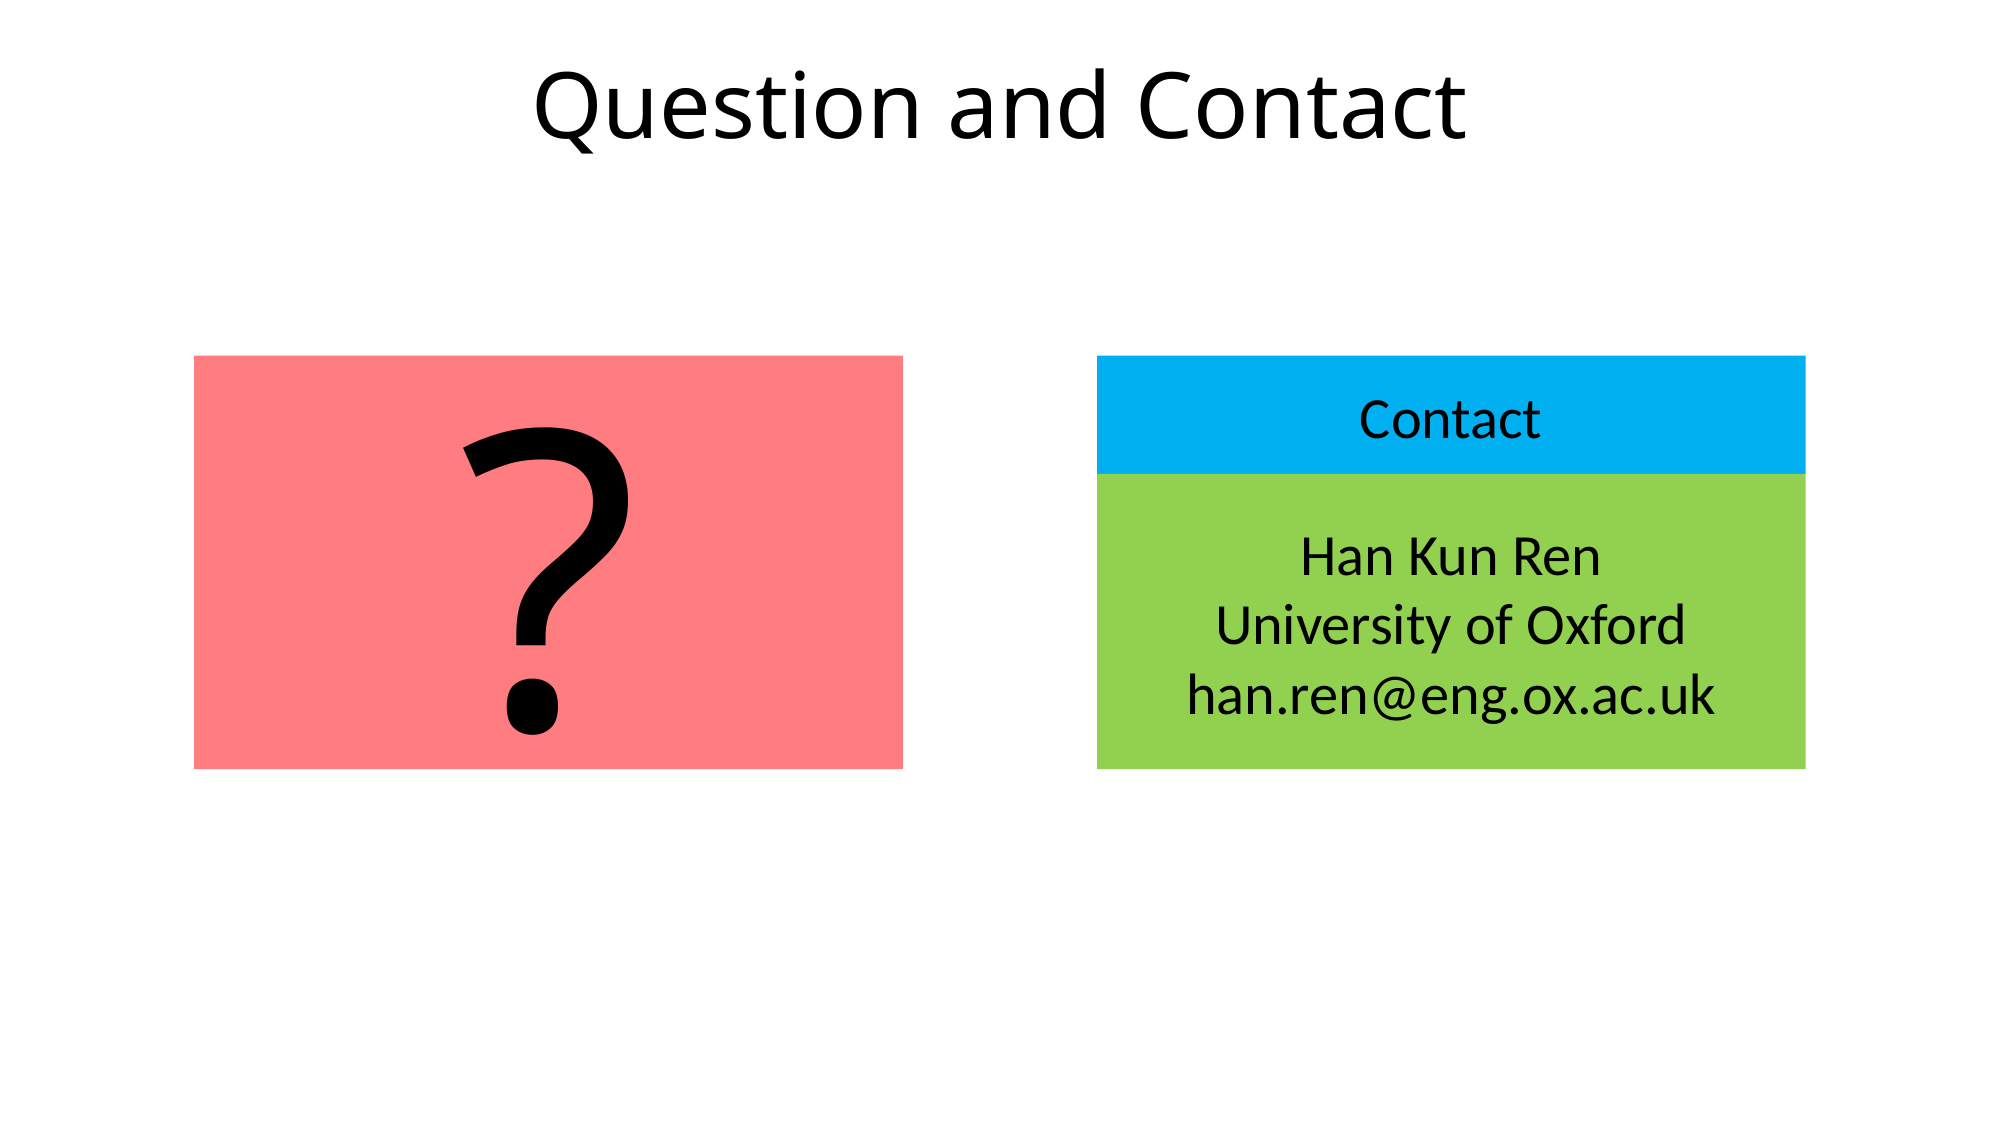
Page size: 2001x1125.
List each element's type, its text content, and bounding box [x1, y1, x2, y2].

text_box ? [193, 355, 904, 770]
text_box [1097, 355, 1806, 770]
title Question and Contact [137, 0, 1863, 218]
